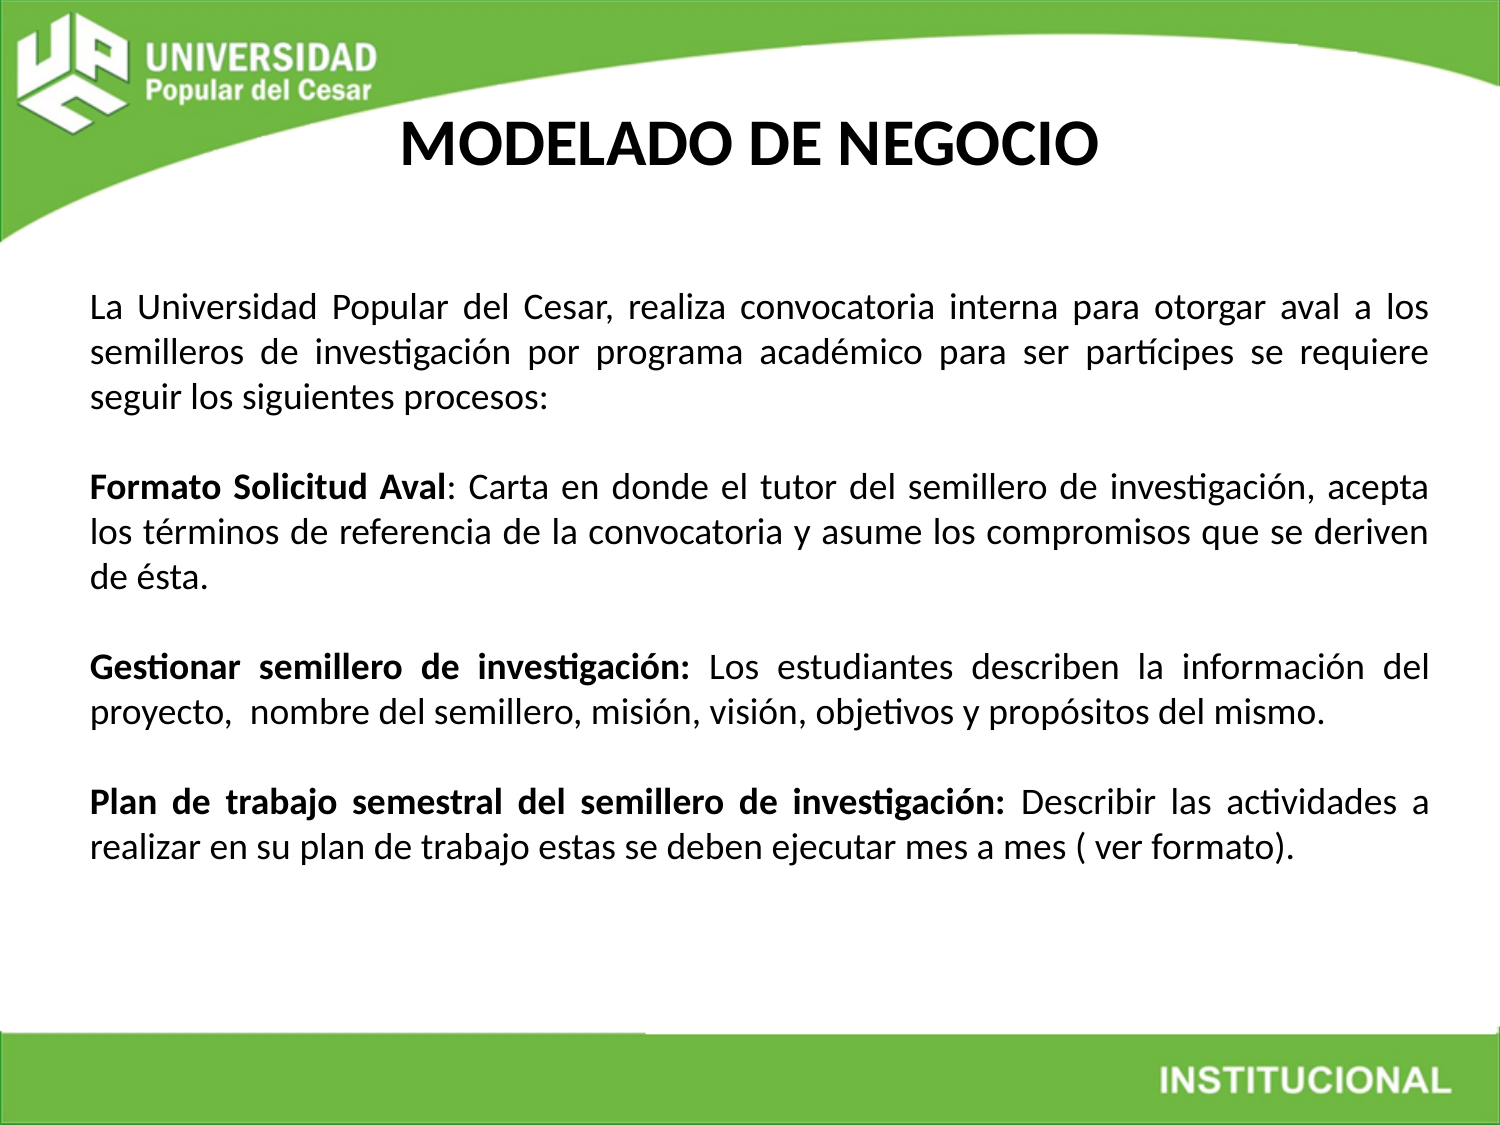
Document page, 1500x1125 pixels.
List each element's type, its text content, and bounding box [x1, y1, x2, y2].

title MODELADO DE NEGOCIO [75, 45, 1425, 229]
text_box La Universidad Popular del Cesar, realiza convocatoria interna para otorgar aval a los semilleros de investigación por programa académico para ser partícipes se requiere seguir los siguientes procesos: Formato Solicitud Aval: Carta en donde el tutor del semillero de investigación, acepta los términos de referencia de la convocatoria y asume los compromisos que se deriven de ésta. Gestionar semillero de investigación: Los estudiantes describen la información del proyecto, nombre del semillero, misión, visión, objetivos y propósitos del mismo. Plan de trabajo semestral del semillero de investigación: Describir las actividades a realizar en su plan de trabajo estas se deben ejecutar mes a mes ( ver formato). [75, 229, 1446, 875]
picture [0, 0, 1500, 1125]
